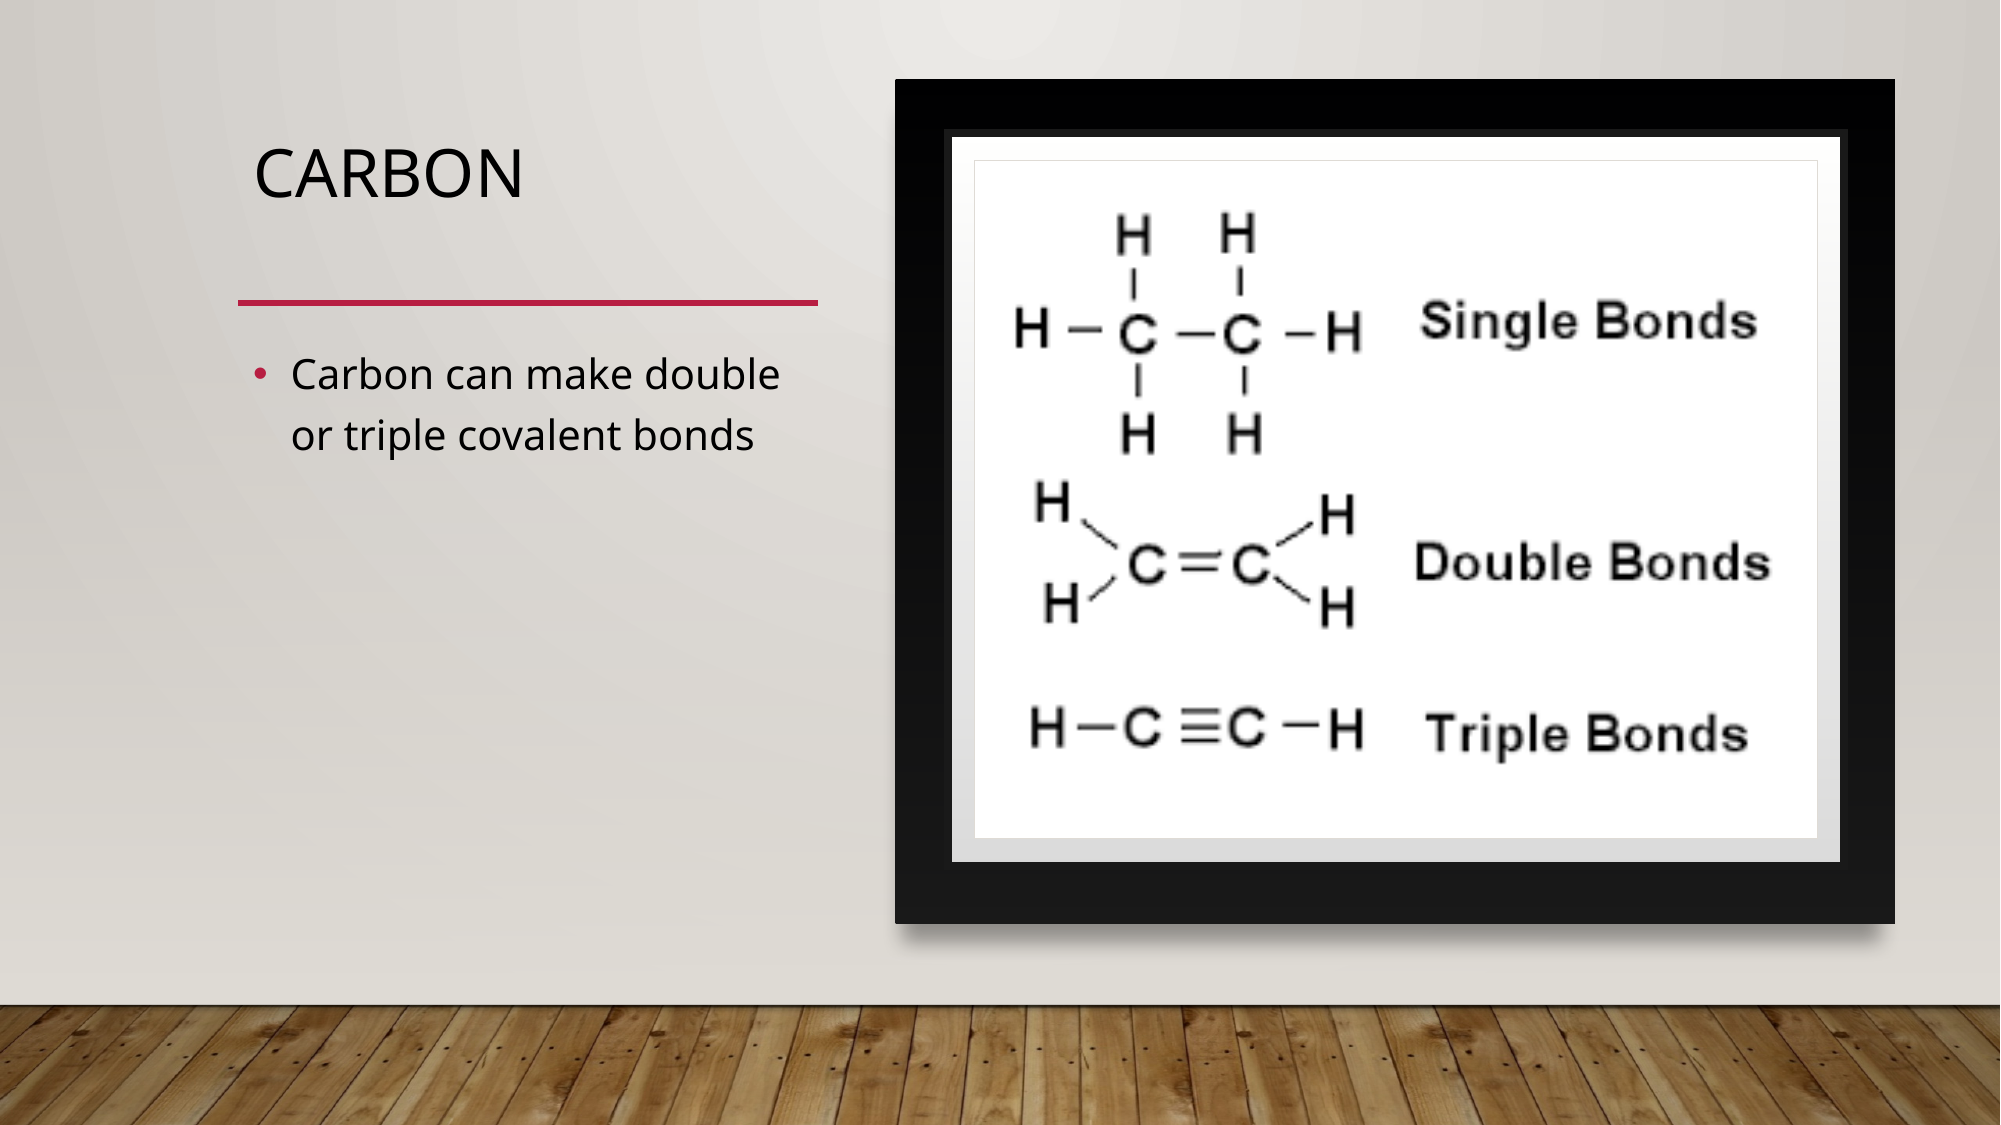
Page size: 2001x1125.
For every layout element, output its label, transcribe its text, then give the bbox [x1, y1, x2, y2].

picture [999, 202, 1791, 799]
list Carbon can make double or triple covalent bonds [238, 330, 817, 897]
picture [0, 1006, 2000, 1125]
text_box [895, 78, 1896, 924]
title Carbon [238, 131, 818, 302]
text_box [0, 330, 2000, 1004]
text_box [0, 0, 2000, 330]
